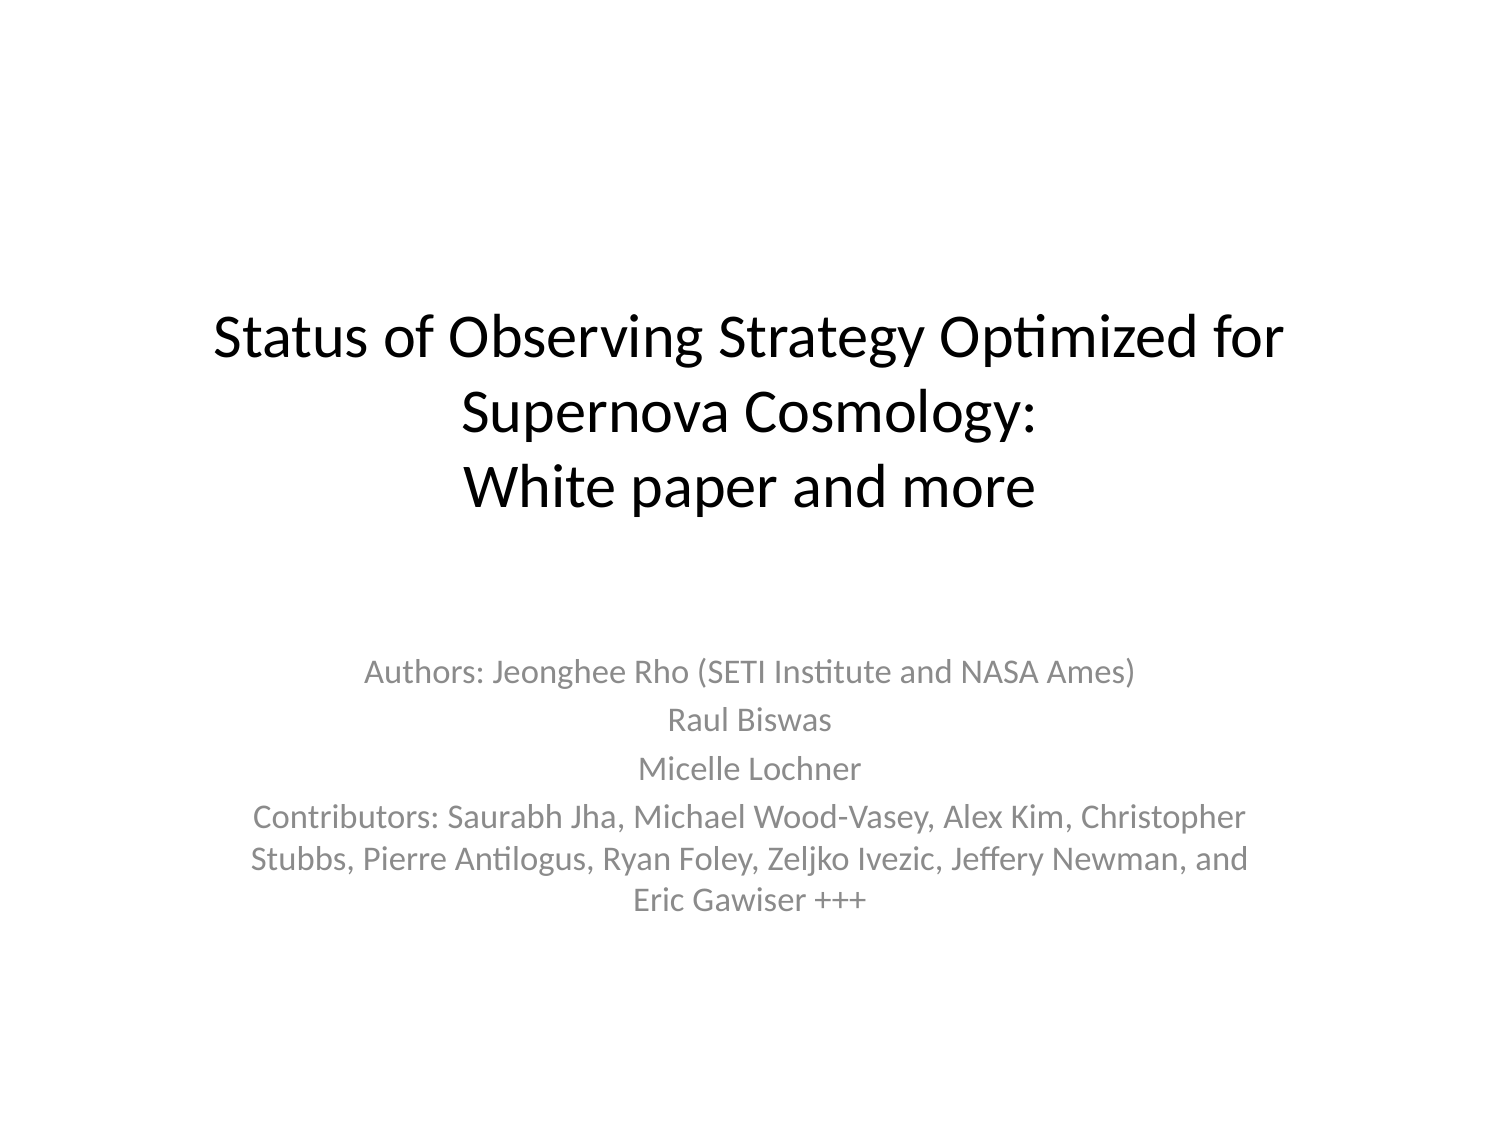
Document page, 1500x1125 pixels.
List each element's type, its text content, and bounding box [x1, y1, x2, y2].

text_box Authors: Jeonghee Rho (SETI Institute and NASA Ames) Raul Biswas Micelle Lochner Contributors: Saurabh Jha, Michael Wood-Vasey, Alex Kim, Christopher Stubbs, Pierre Antilogus, Ryan Foley, Zeljko Ivezic, Jeffery Newman, and Eric Gawiser +++ [224, 641, 1275, 929]
title Status of Observing Strategy Optimized for Supernova Cosmology: White paper and more [112, 287, 1388, 529]
